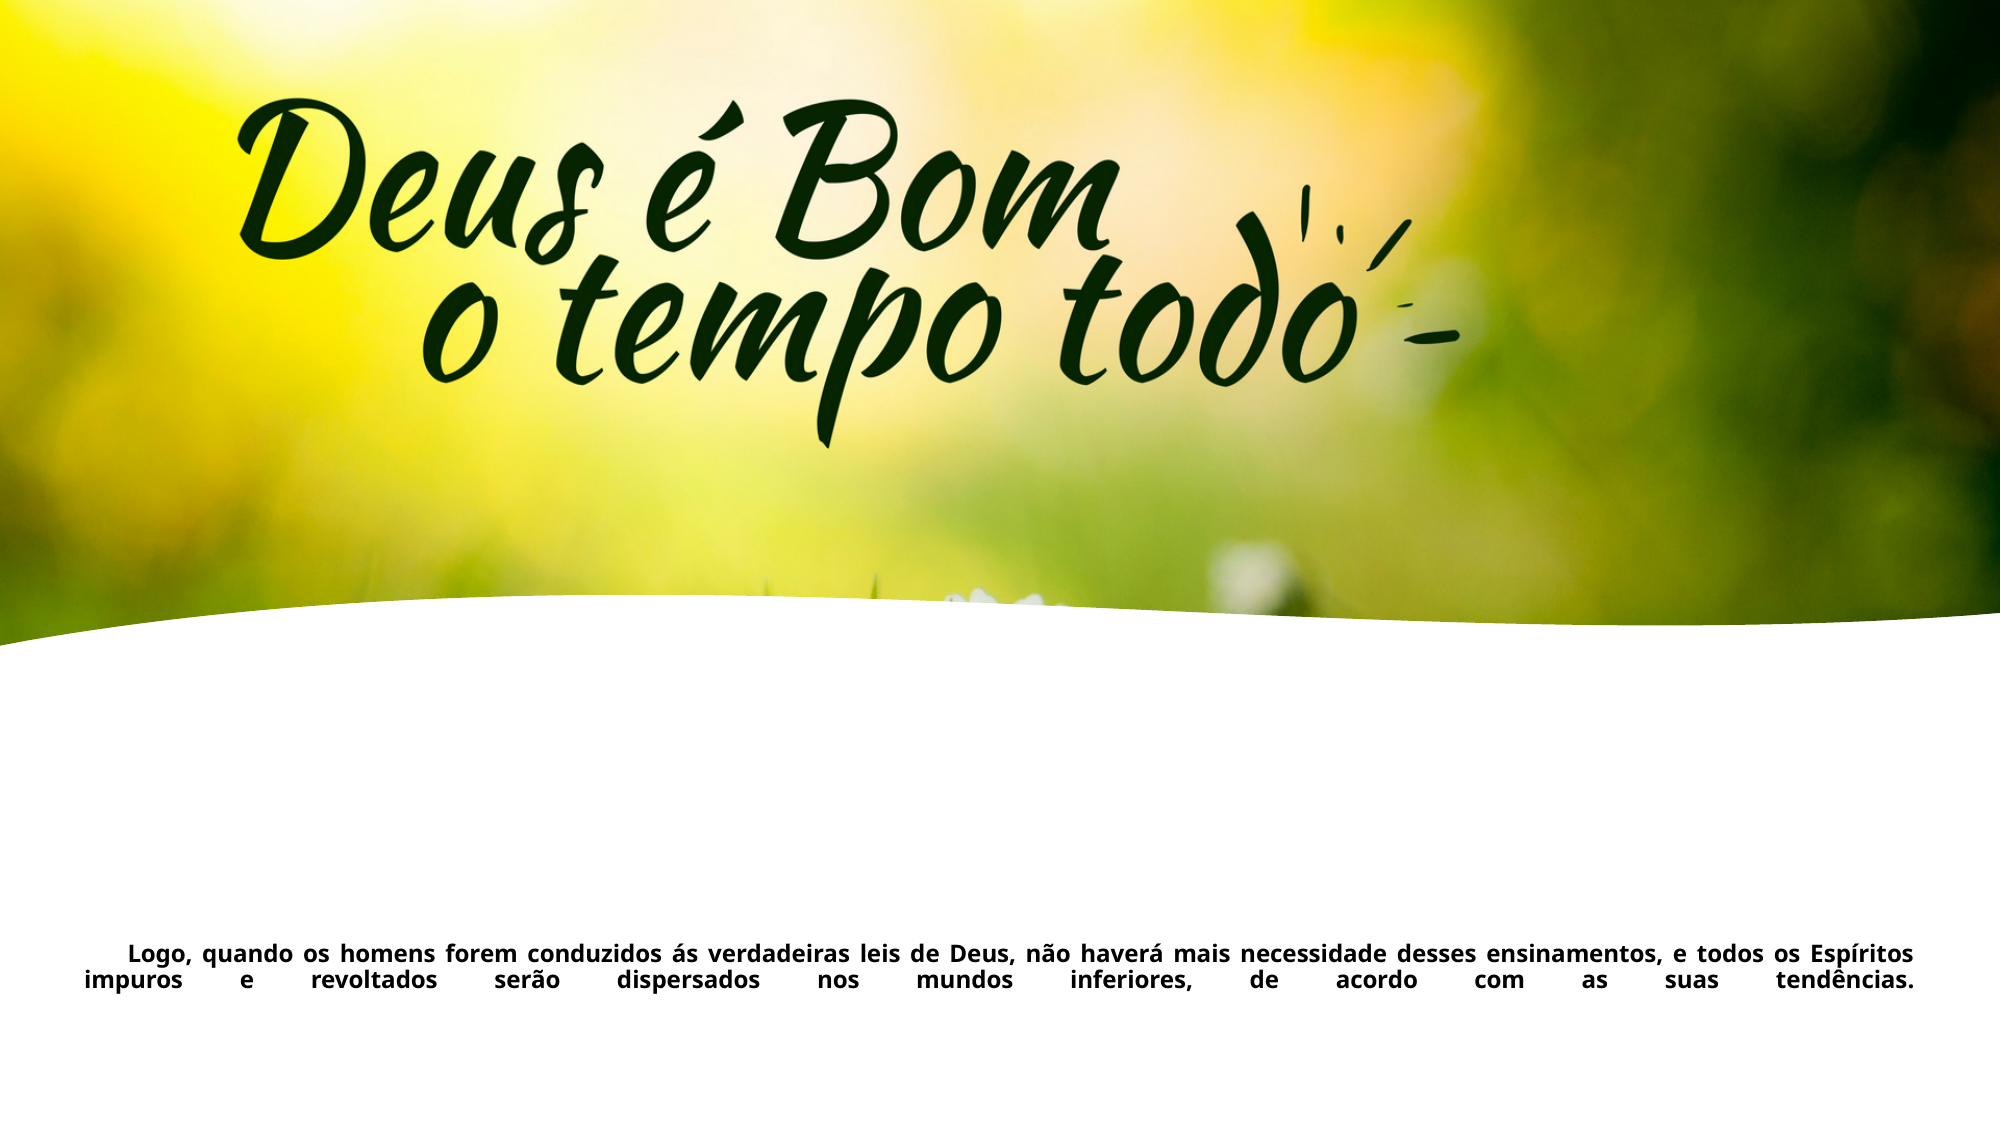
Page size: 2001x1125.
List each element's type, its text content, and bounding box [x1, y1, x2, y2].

title Logo, quando os homens forem conduzidos ás verdadeiras leis de Deus, não haverá mais necessidade desses ensinamentos, e todos os Espíritos impuros e revoltados serão dispersados nos mundos inferiores, de acordo com as suas tendências. [69, 932, 1931, 1077]
picture [0, 0, 2000, 646]
